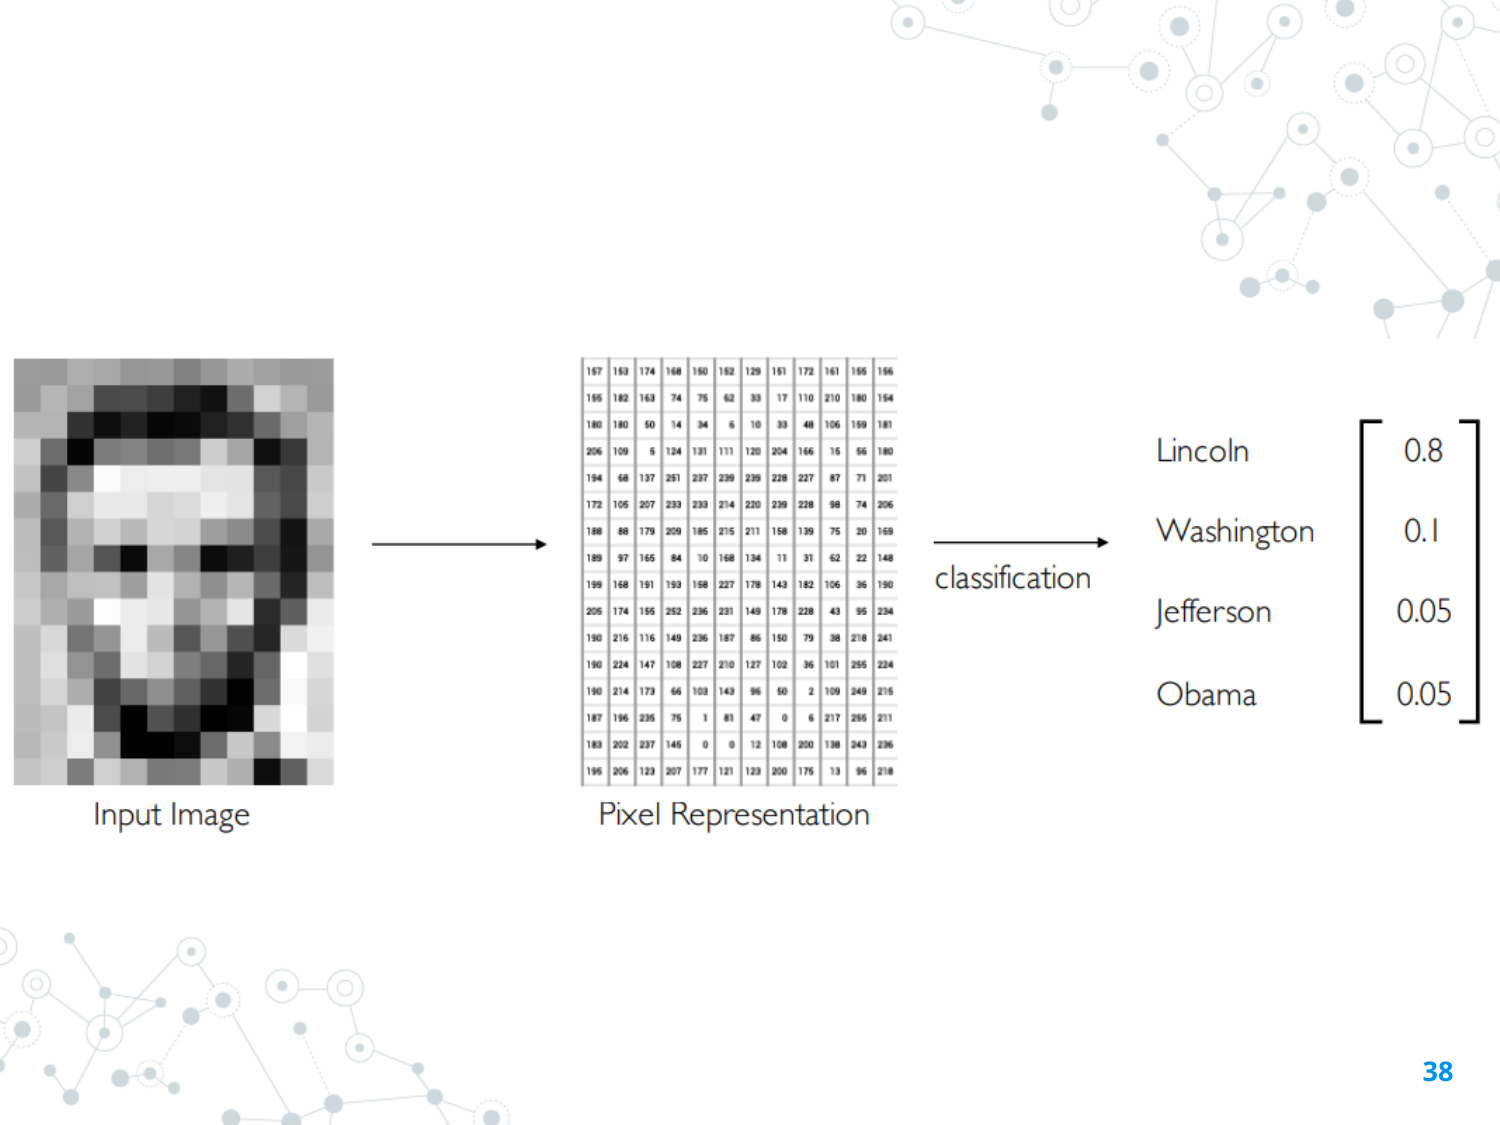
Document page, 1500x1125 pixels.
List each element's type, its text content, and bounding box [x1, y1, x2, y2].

picture [0, 0, 1500, 1125]
slide_number 38 [1378, 1038, 1469, 1125]
